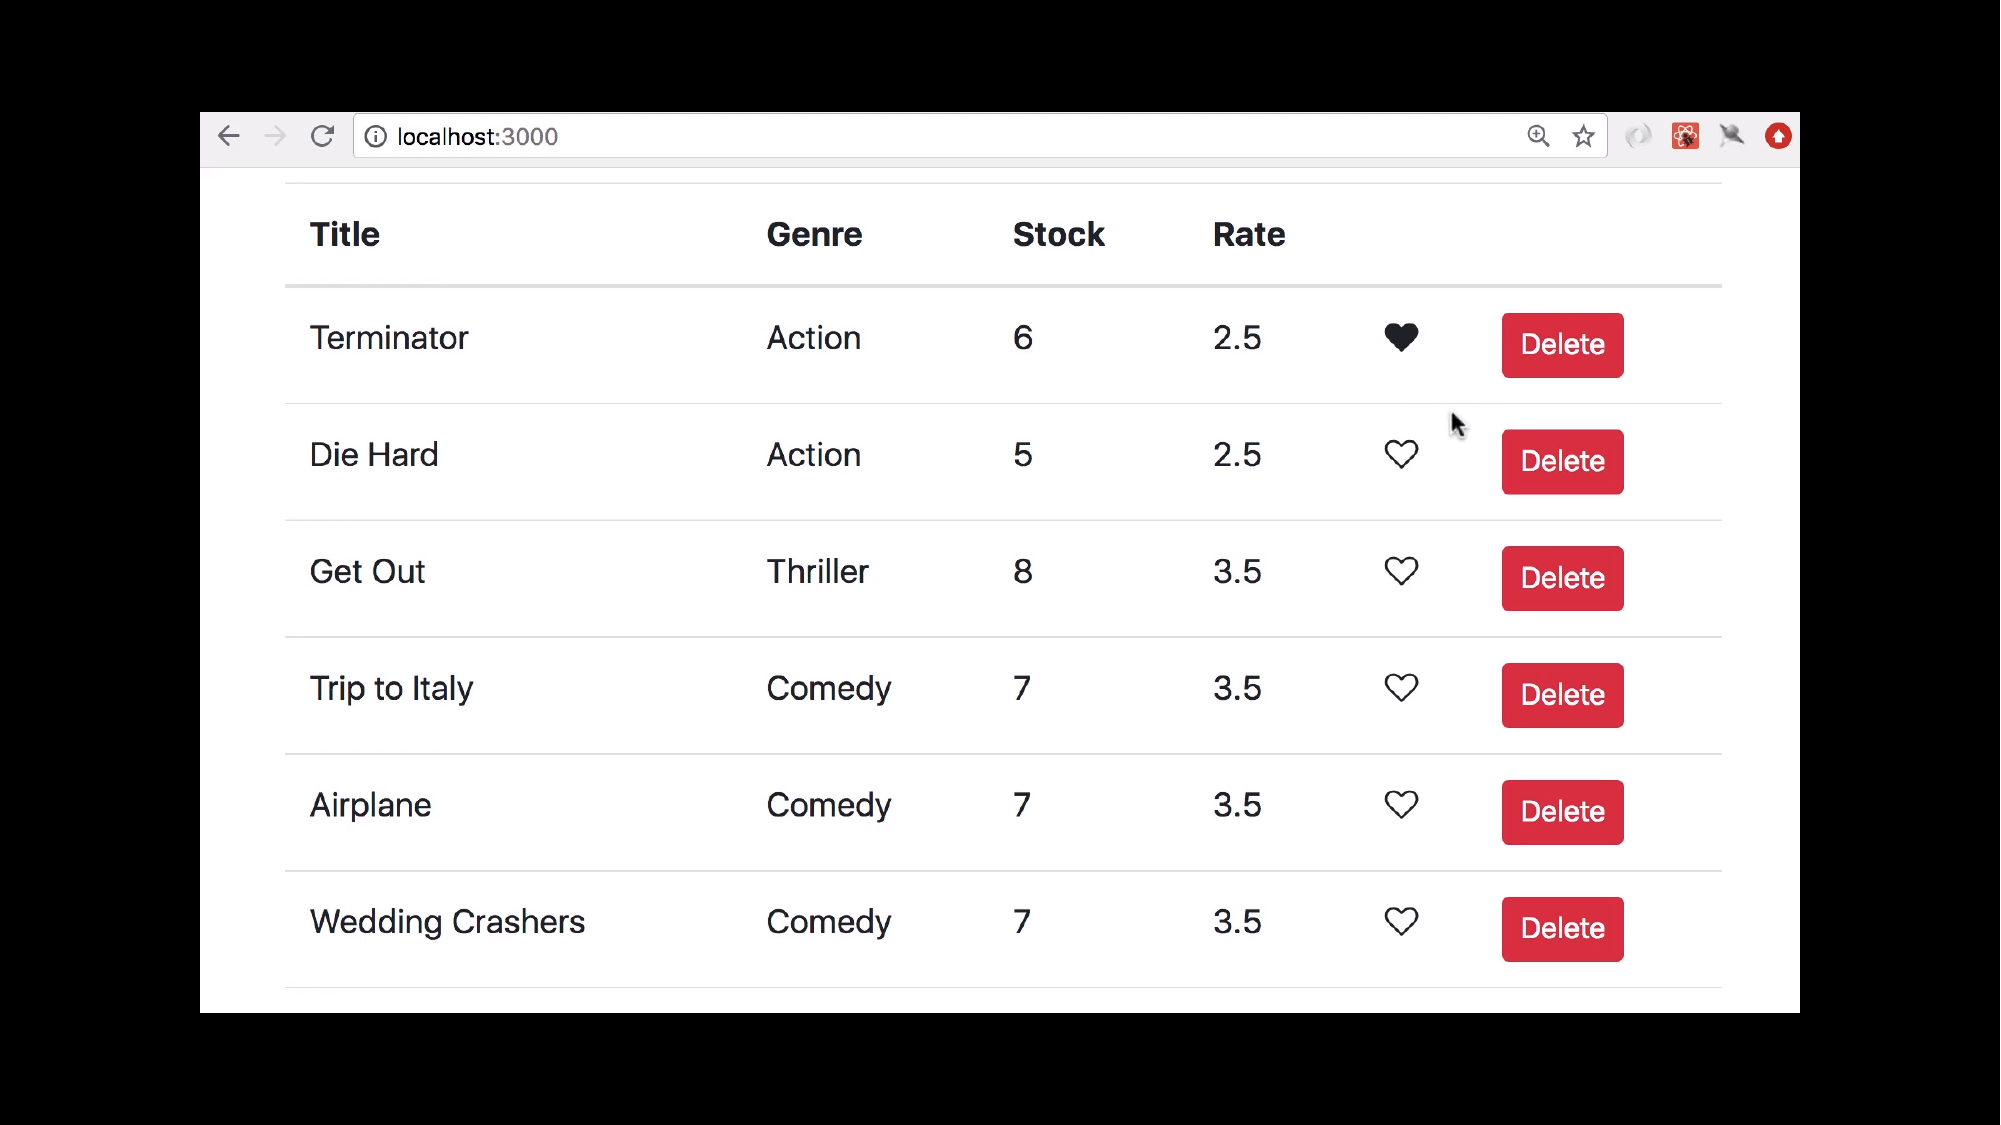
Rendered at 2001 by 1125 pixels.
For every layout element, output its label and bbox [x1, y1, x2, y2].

picture [199, 112, 1800, 1013]
